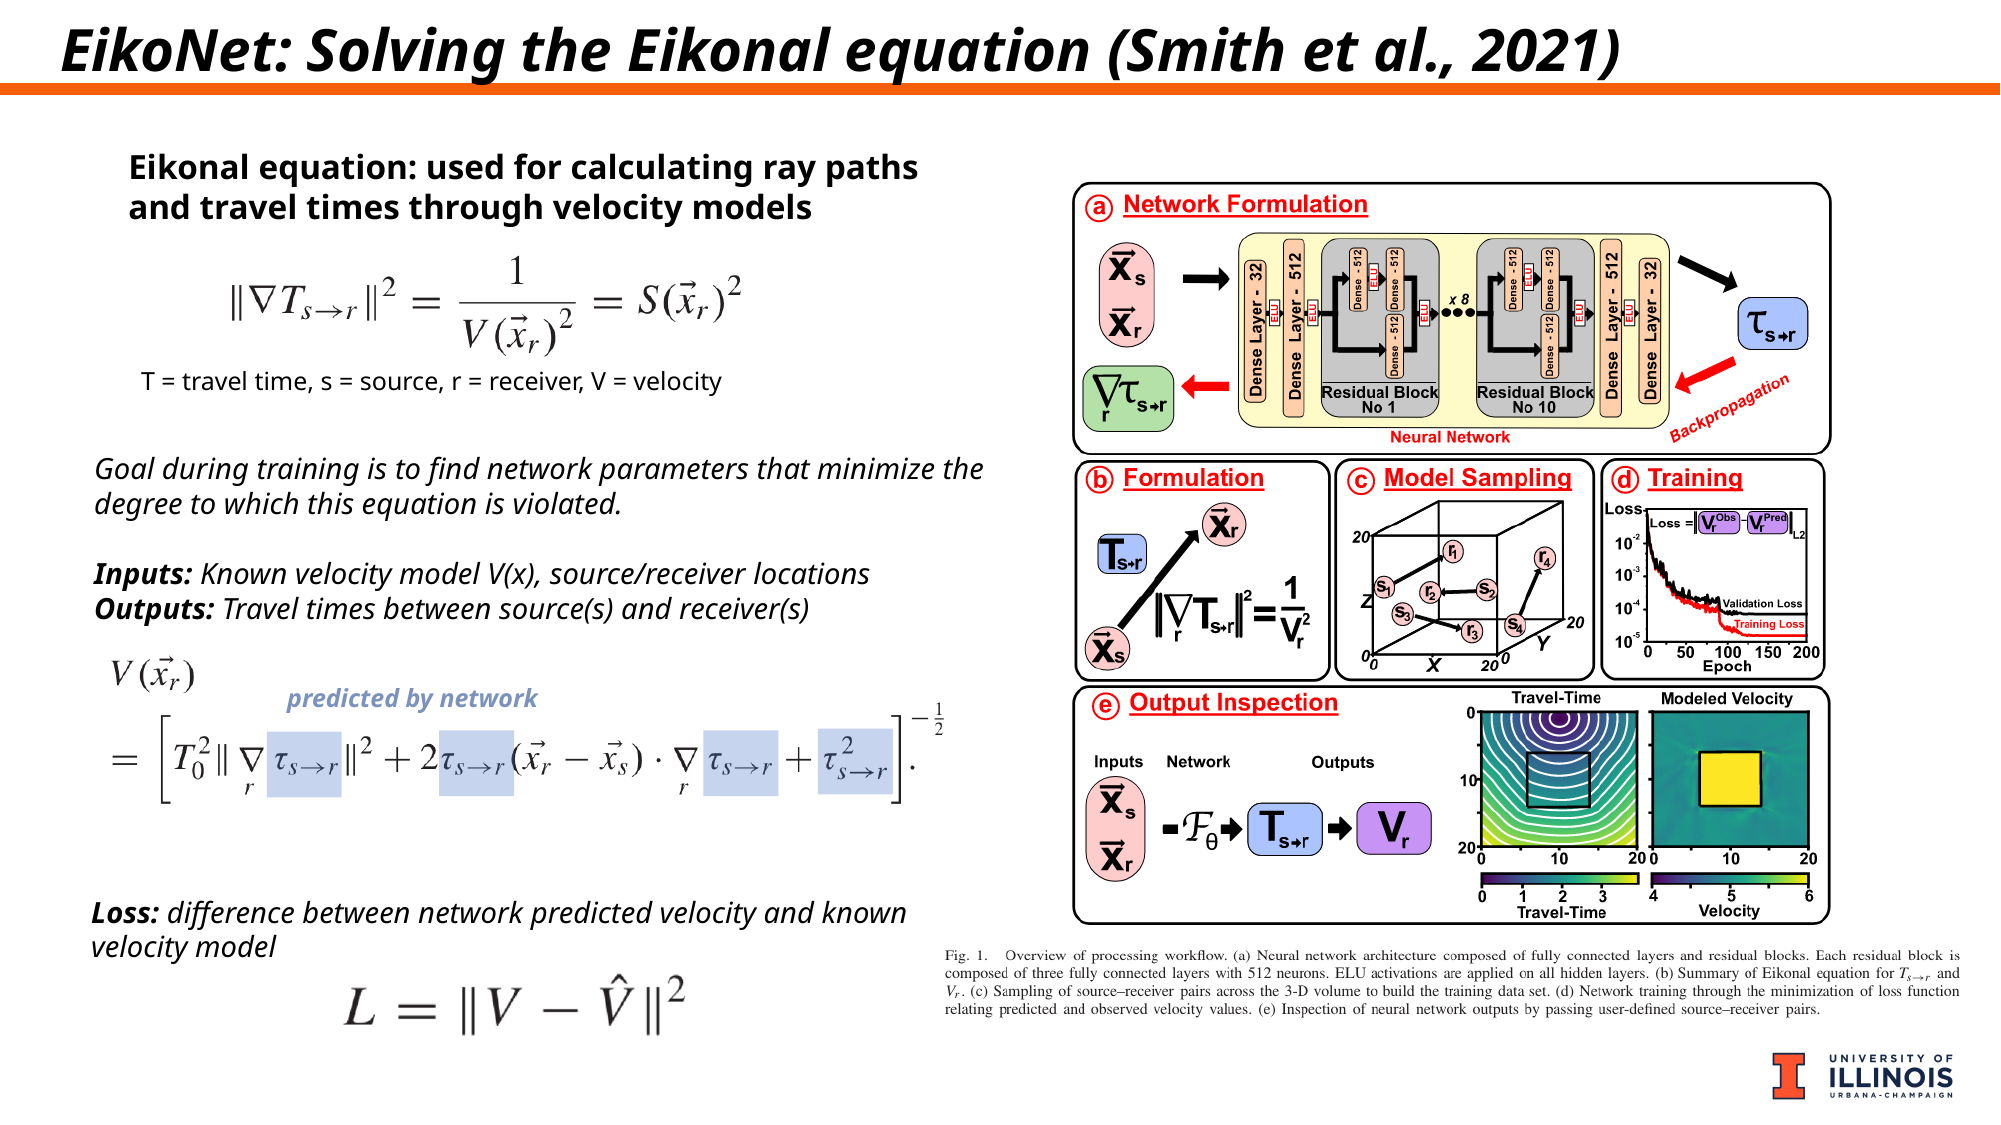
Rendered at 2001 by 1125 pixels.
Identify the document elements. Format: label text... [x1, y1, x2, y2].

title EikoNet: Solving the Eikonal equation (Smith et al., 2021) [45, 0, 1771, 112]
picture [76, 167, 1971, 1028]
text_box Eikonal equation: used for calculating ray paths and travel times through velocity models [113, 139, 989, 234]
text_box Goal during training is to find network parameters that minimize the degree to which this equation is violated. Inputs: Known velocity model V(x), source/receiver locations Outputs: Travel times between source(s) and receiver(s) [79, 443, 932, 633]
text_box T = travel time, s = source, r = receiver, V = velocity [126, 358, 902, 403]
picture [337, 936, 691, 1068]
picture [184, 228, 779, 383]
picture [1747, 1030, 1978, 1125]
text_box Loss: difference between network predicted velocity and known velocity model [76, 851, 932, 972]
